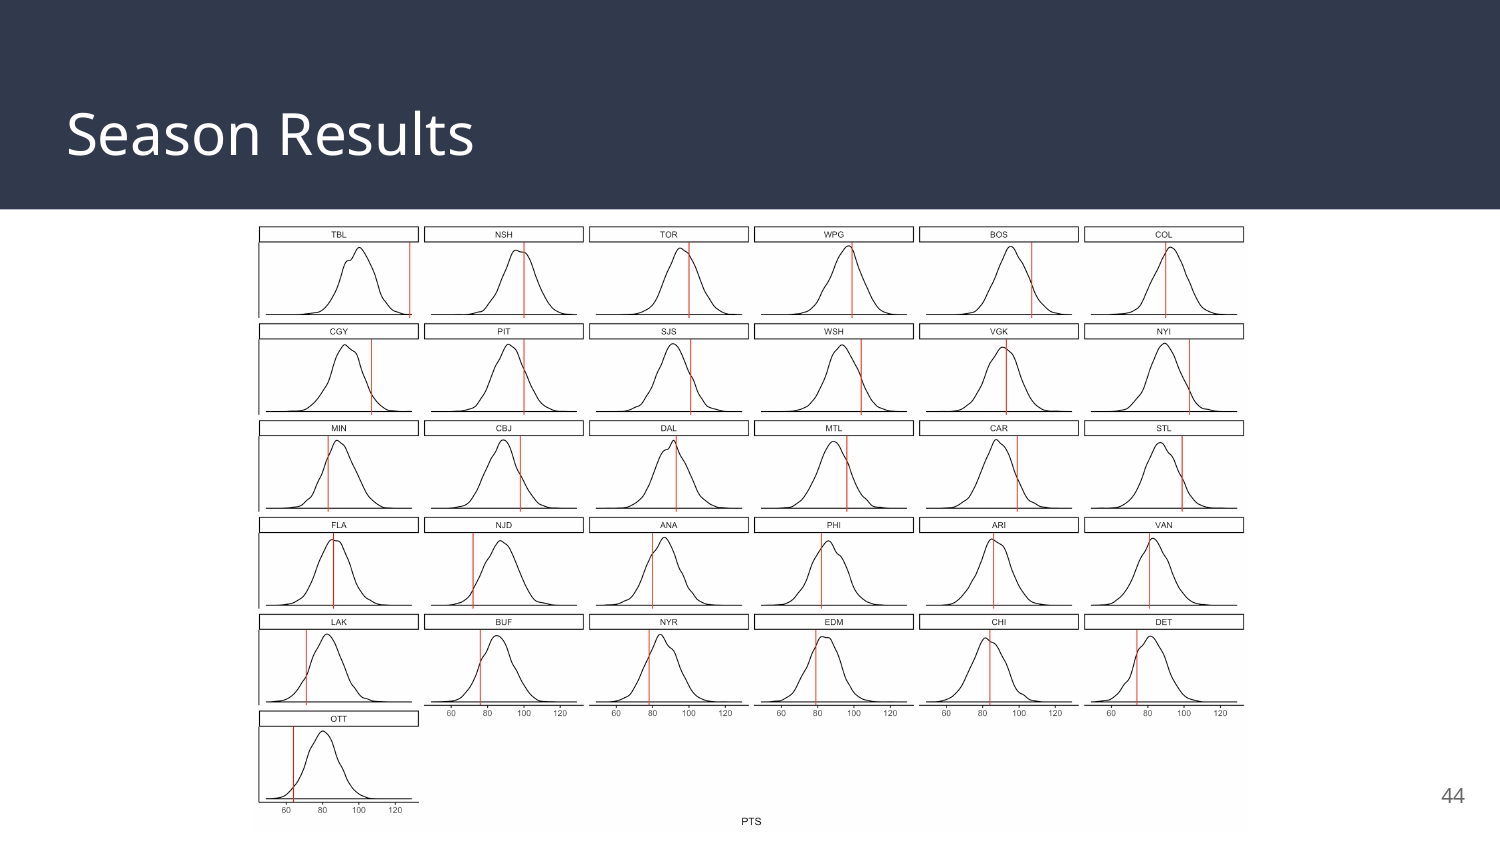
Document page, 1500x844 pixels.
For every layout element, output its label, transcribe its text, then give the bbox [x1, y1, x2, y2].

slide_number ‹#› [1389, 764, 1480, 830]
picture [251, 221, 1249, 832]
title Season Results [51, 82, 1449, 185]
